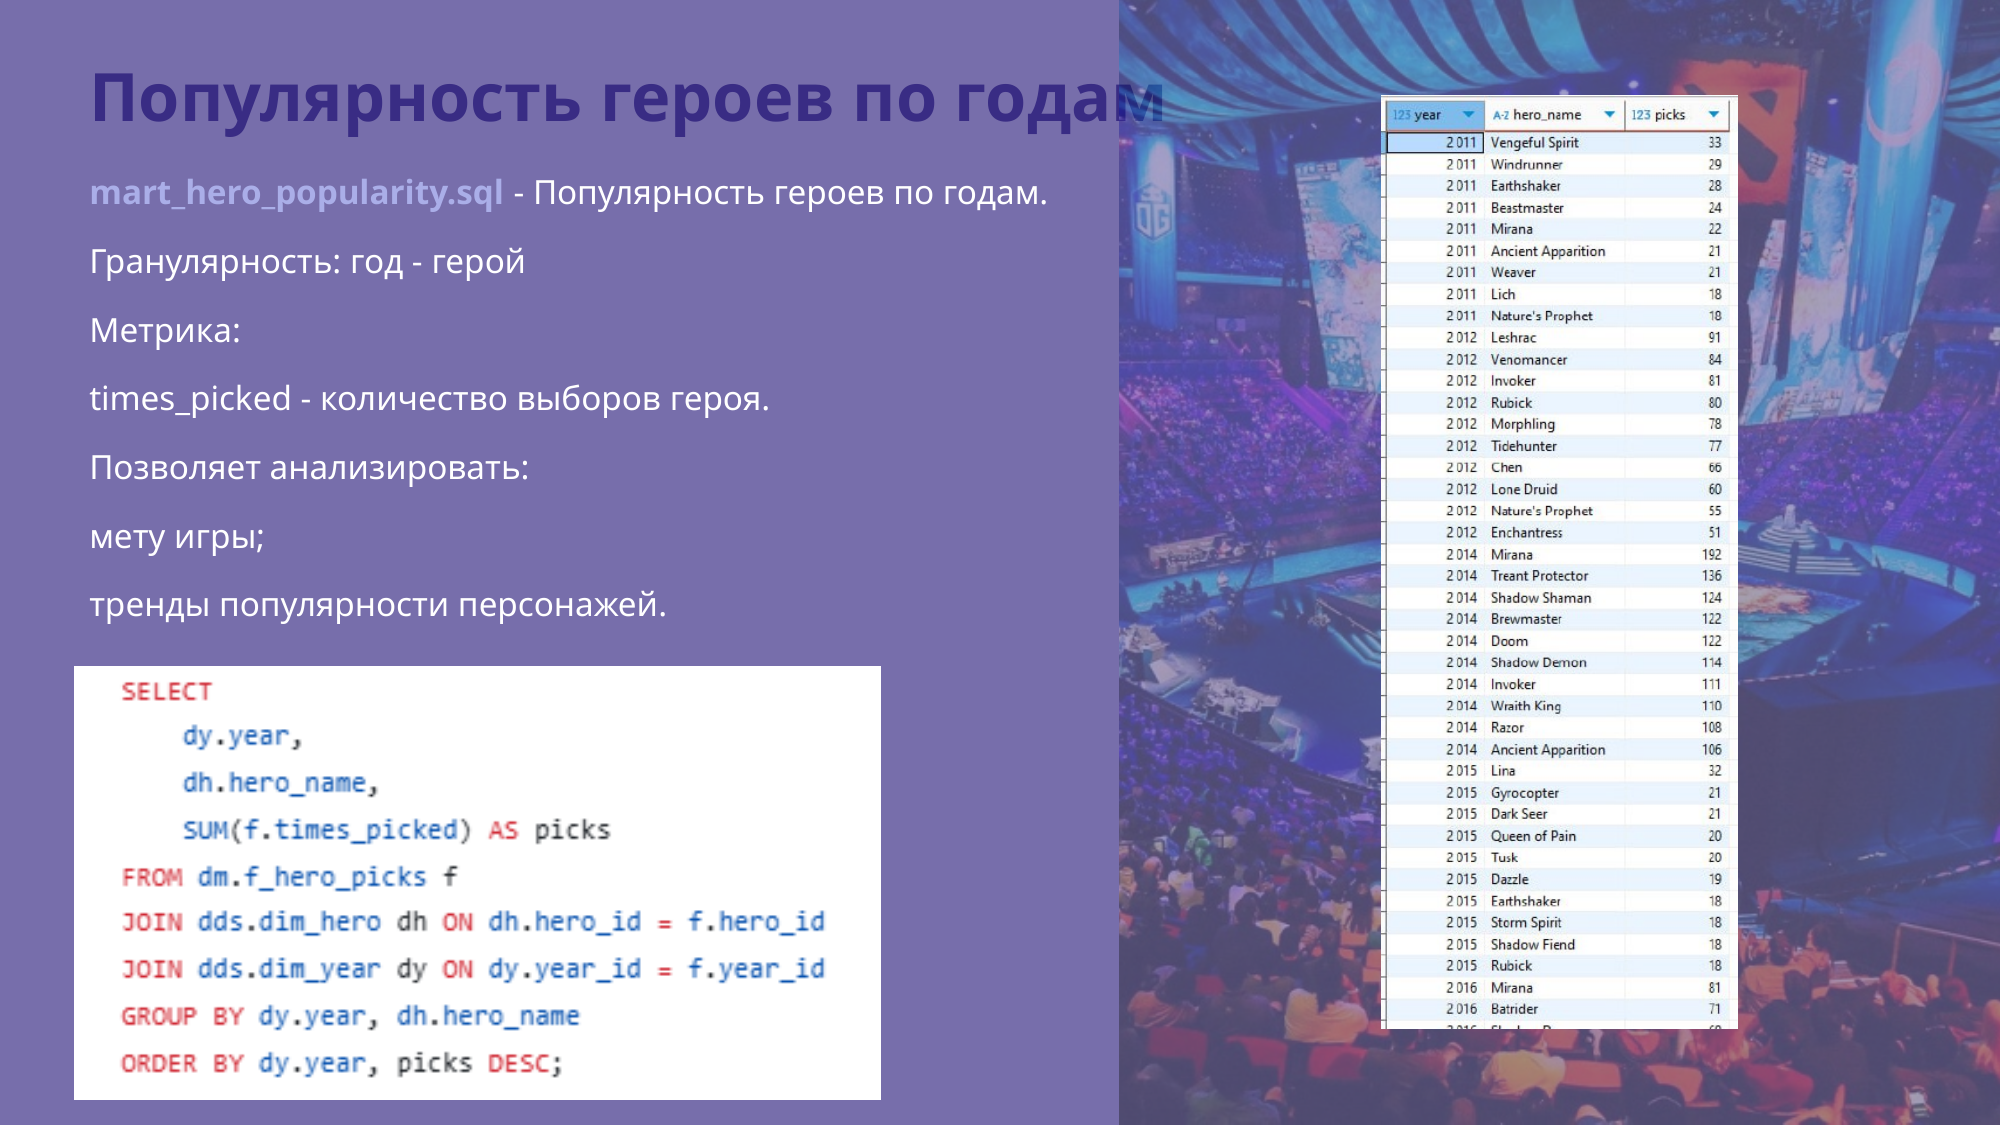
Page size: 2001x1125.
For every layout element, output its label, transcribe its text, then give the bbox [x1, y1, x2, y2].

text_box mart_hero_popularity.sql - Популярность героев по годам. Гранулярность: год - герой Метрика: times_picked - количество выборов героя. Позволяет анализировать: мету игры; тренды популярности персонажей. [74, 155, 1082, 648]
picture [1119, 0, 2000, 1125]
text_box Популярность героев по годам [74, 29, 1119, 171]
picture [74, 666, 881, 1100]
